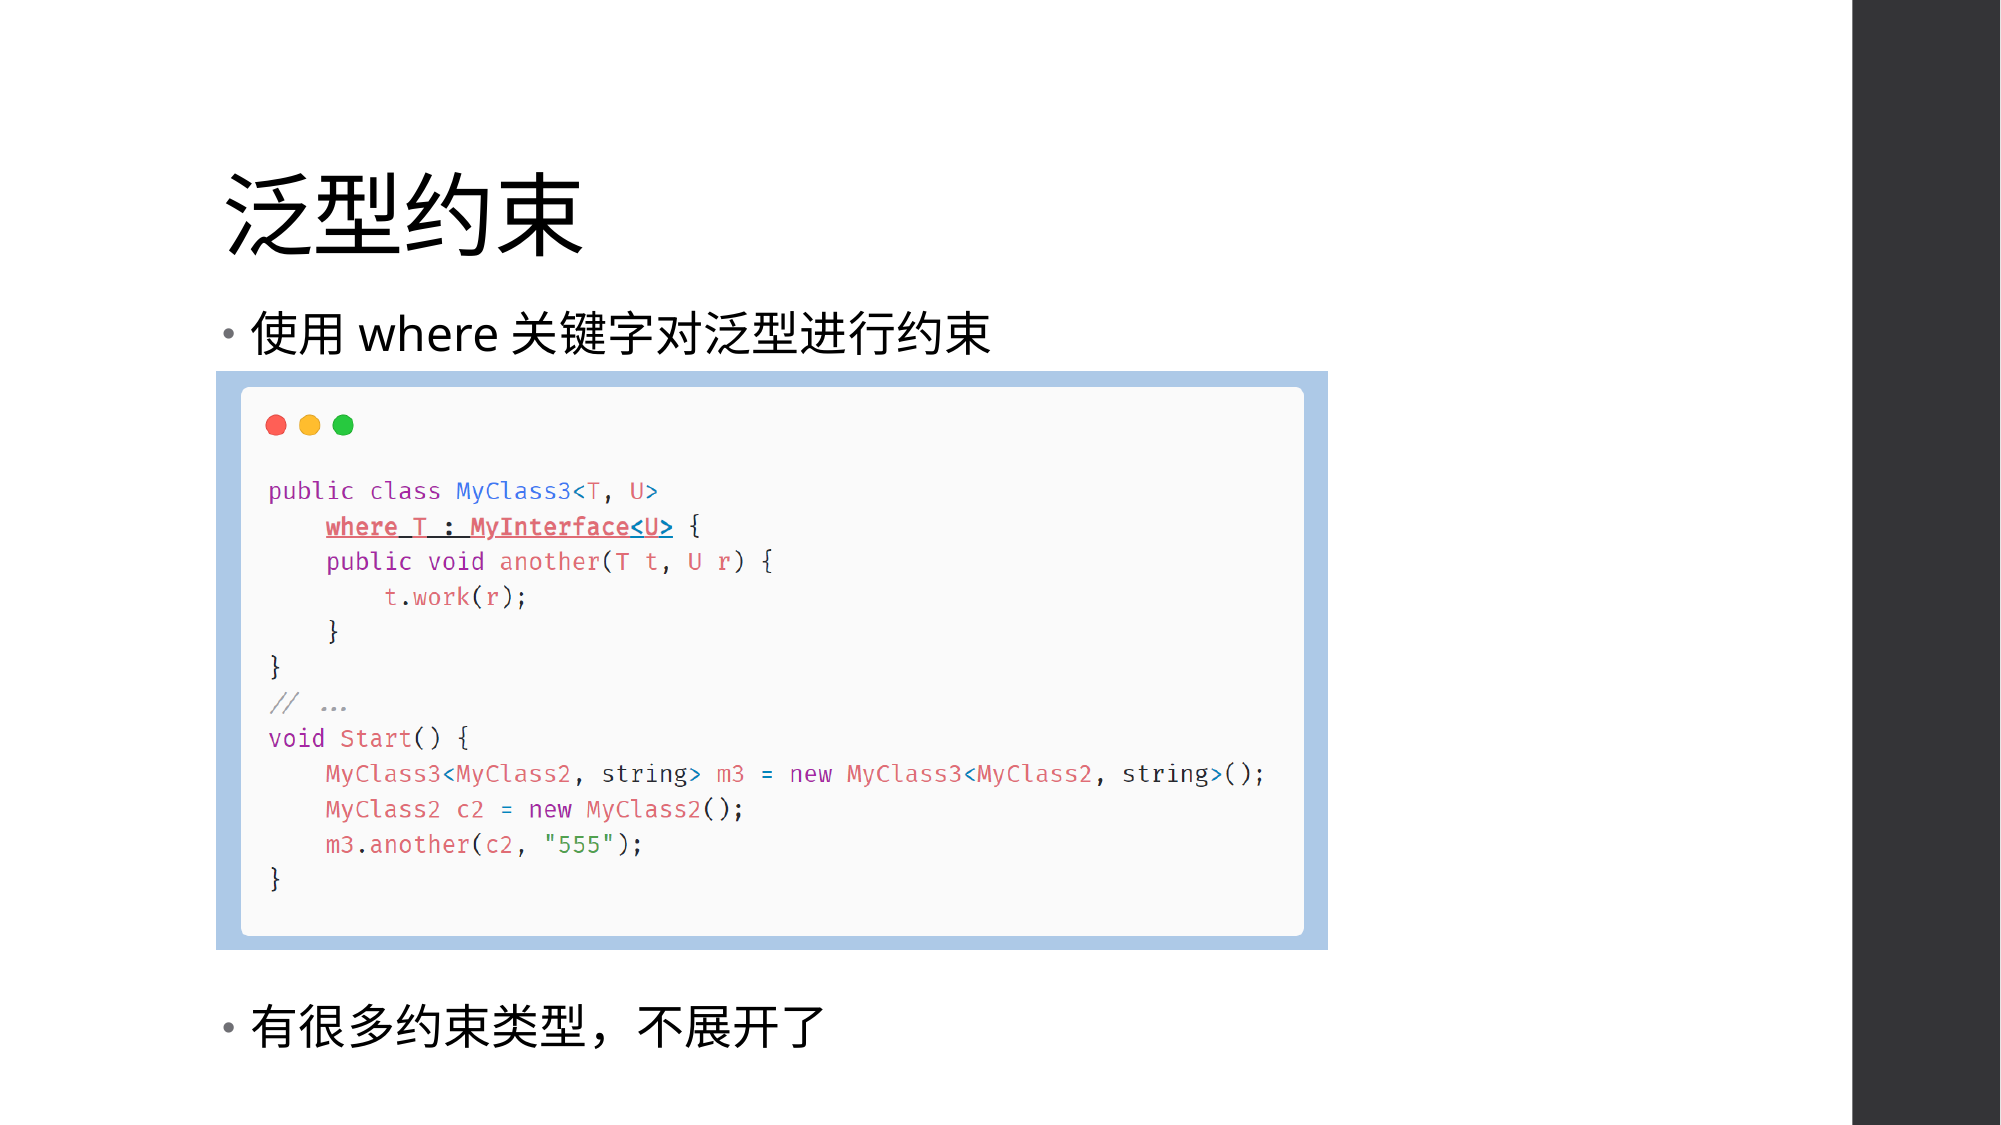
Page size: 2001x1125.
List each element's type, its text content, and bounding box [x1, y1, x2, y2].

picture [215, 371, 1329, 950]
list 使用where关键字对泛型进行约束 有很多约束类型，不展开了 [206, 299, 1617, 1065]
title 泛型约束 [206, 60, 1797, 278]
